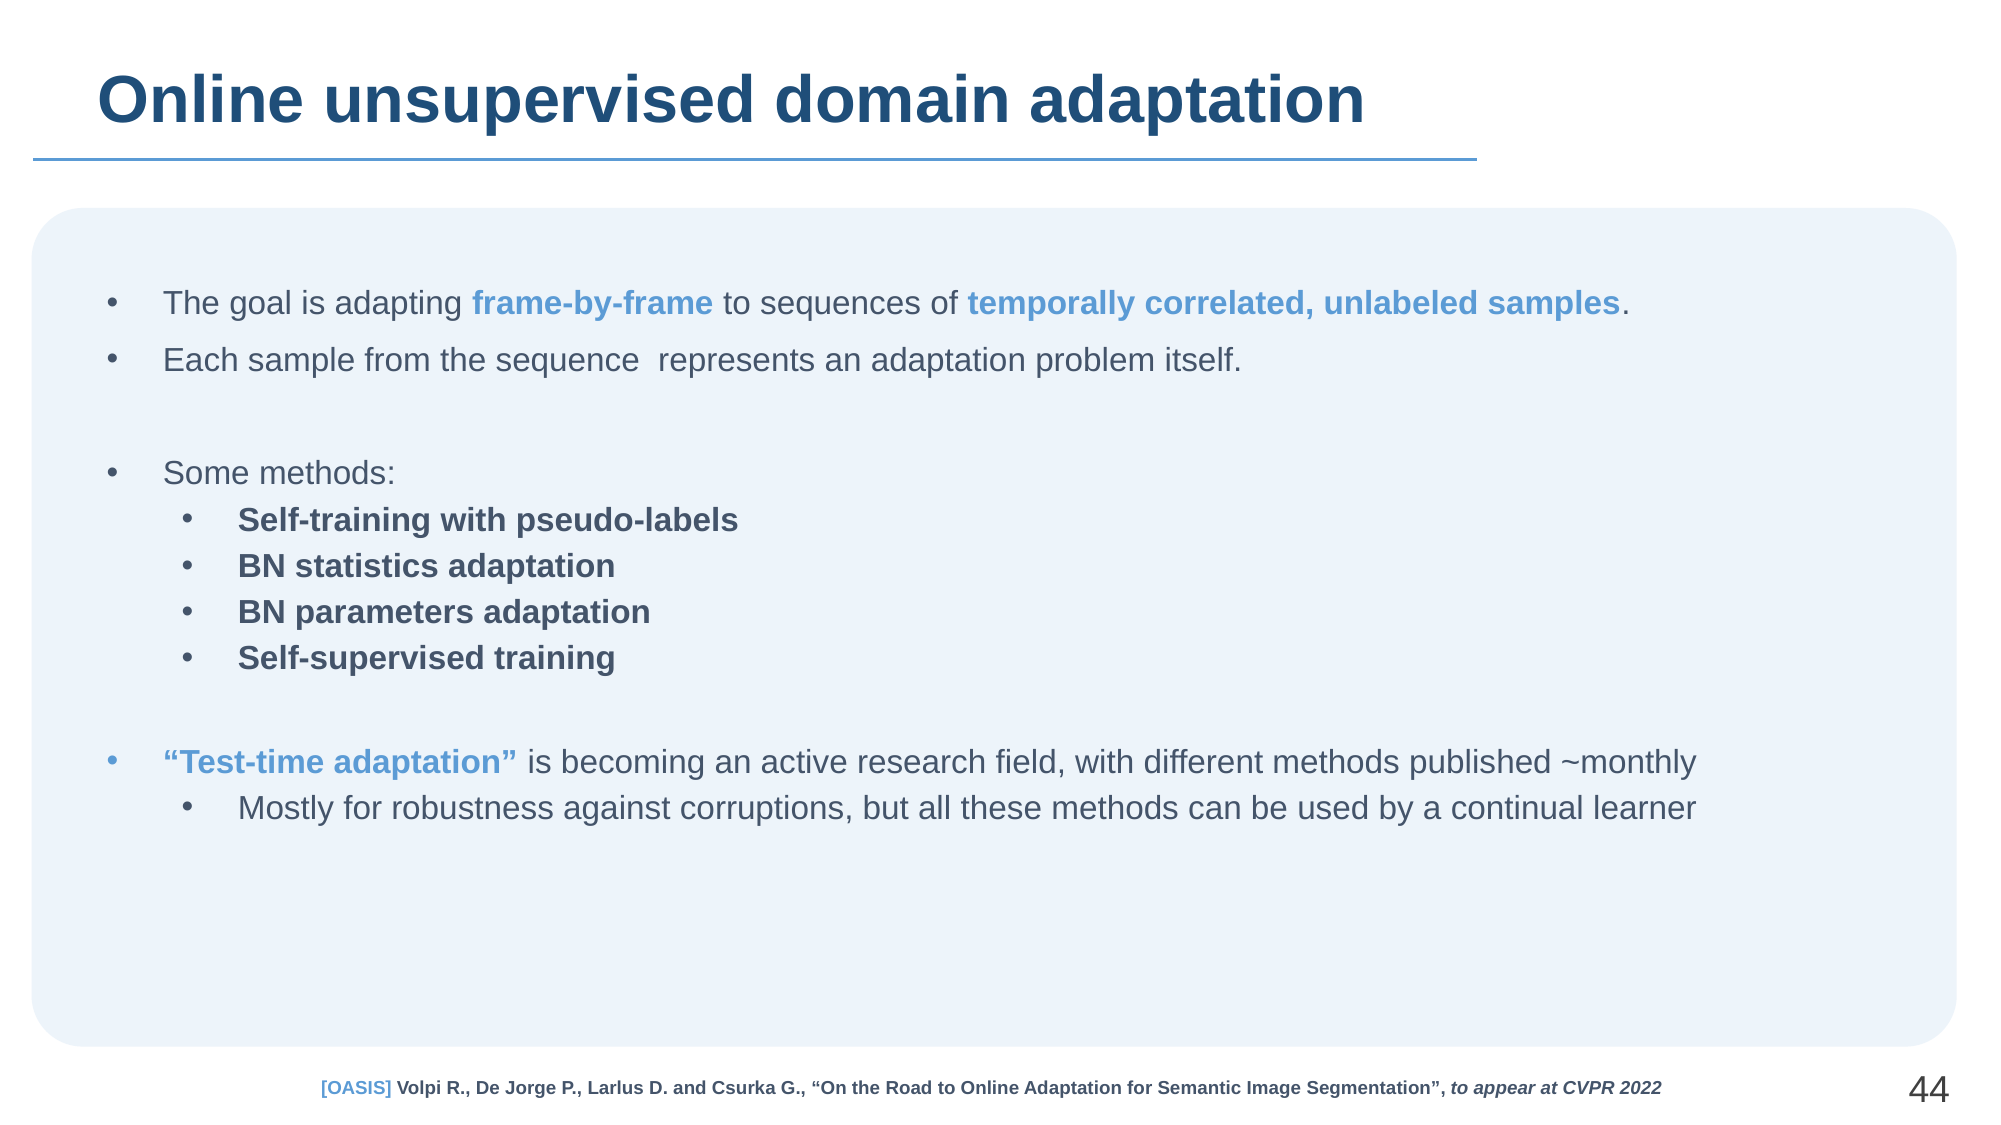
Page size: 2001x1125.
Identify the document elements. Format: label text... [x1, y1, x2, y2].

slide_number 44 [1893, 1057, 1974, 1094]
title Online unsupervised domain adaptation [82, 58, 1808, 169]
text_box [66, 253, 1958, 1012]
text_box [OASIS] Volpi R., De Jorge P., Larlus D. and Csurka G., “On the Road to Online Adaptation for Semantic Image Segmentation”, to appear at CVPR 2022 [306, 1068, 1677, 1125]
